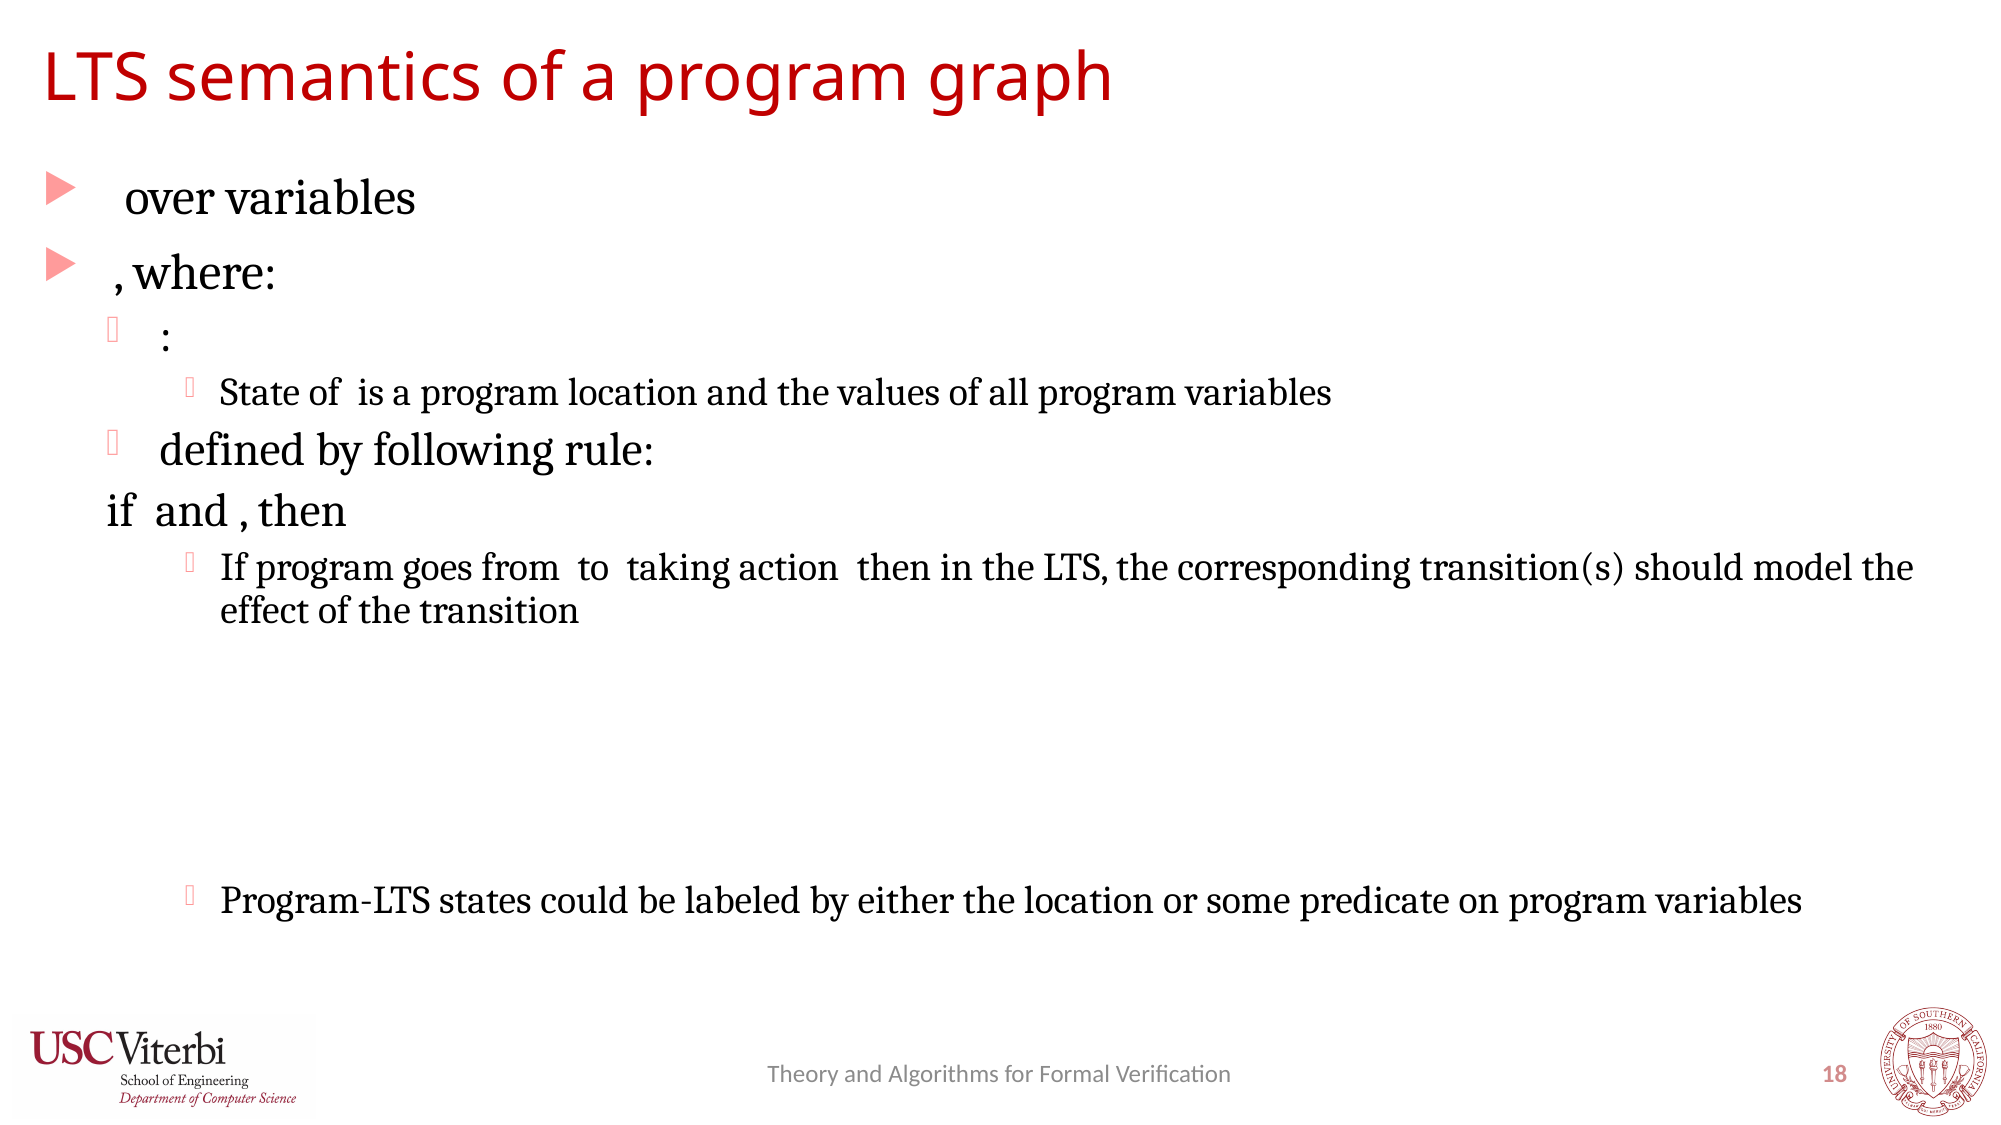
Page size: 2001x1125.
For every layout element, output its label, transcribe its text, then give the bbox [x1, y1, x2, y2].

slide_number 18 [1684, 1042, 1863, 1103]
picture [12, 1014, 316, 1119]
title LTS semantics of a program graph [27, 18, 1819, 141]
picture [1879, 1002, 1988, 1119]
footer Theory and Algorithms for Formal Verification [662, 1042, 1338, 1103]
